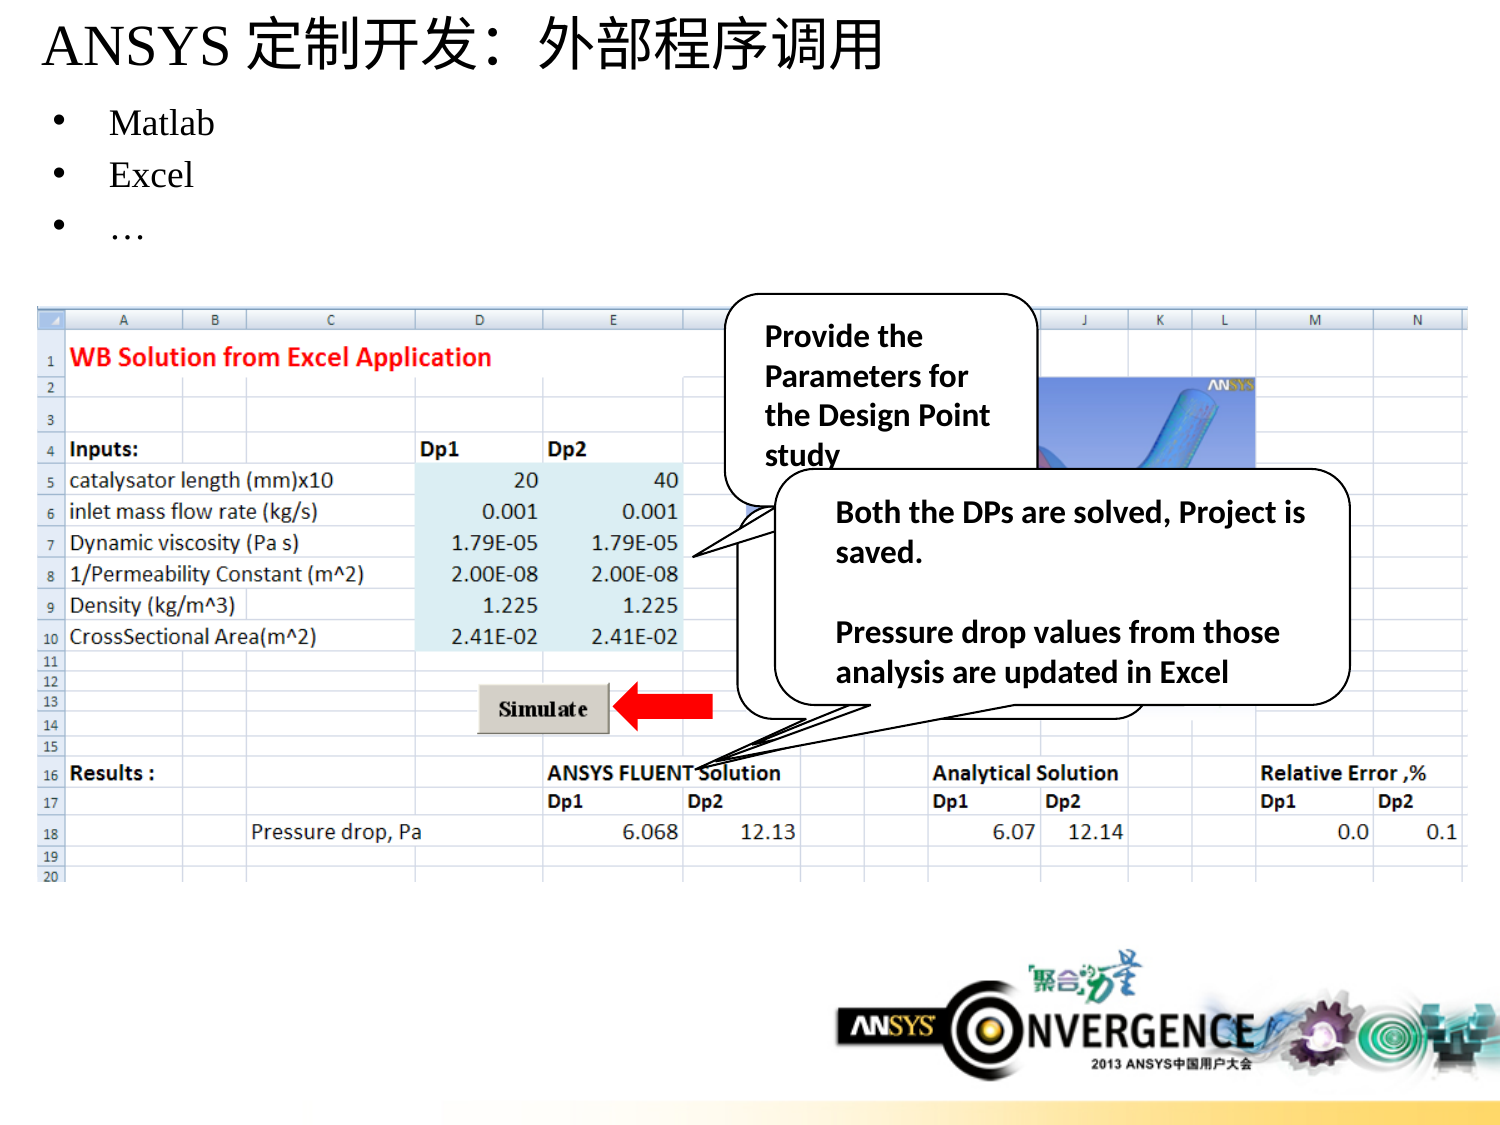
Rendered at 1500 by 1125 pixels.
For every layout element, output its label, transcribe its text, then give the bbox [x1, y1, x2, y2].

list Matlab Excel … [37, 90, 685, 303]
picture [0, 0, 1500, 1125]
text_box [724, 293, 1038, 507]
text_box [774, 468, 1351, 770]
text_box ANSYS定制开发：外部程序调用 [25, 0, 1376, 90]
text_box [737, 515, 769, 720]
